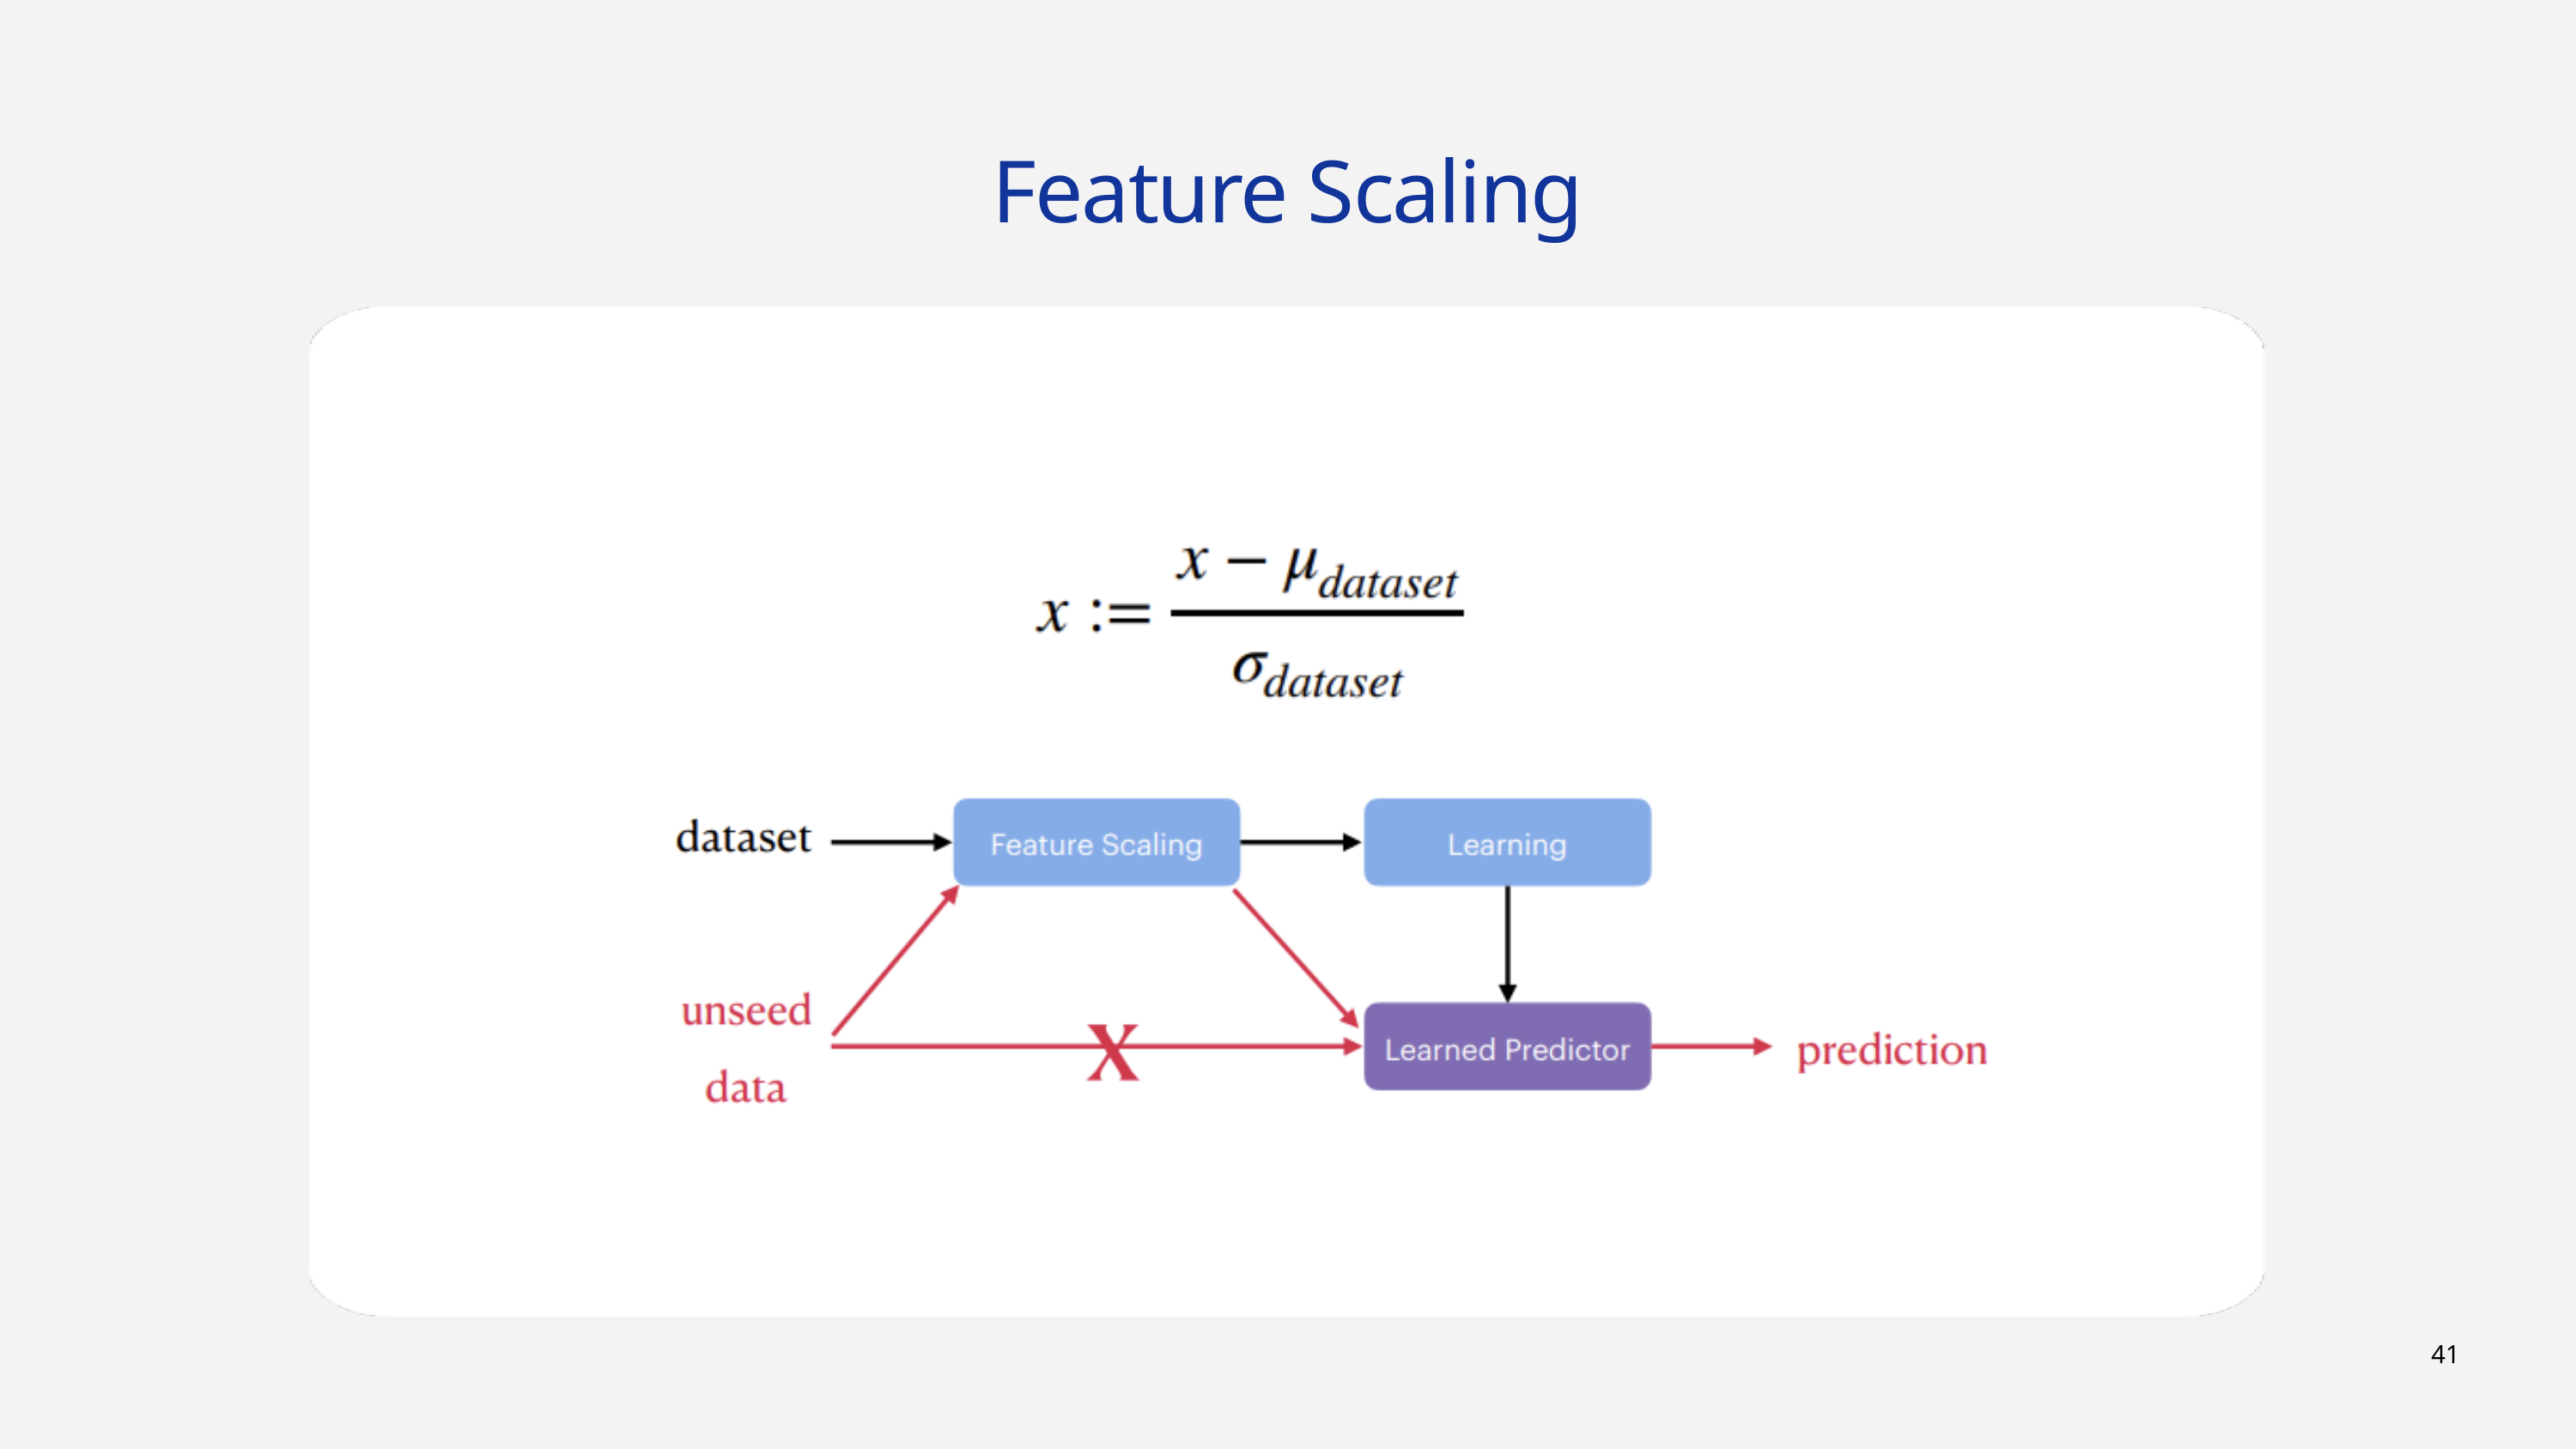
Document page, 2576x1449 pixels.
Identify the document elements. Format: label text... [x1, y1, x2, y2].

text_box 41 [2385, 1331, 2473, 1375]
text_box Feature Scaling [309, 130, 2267, 246]
picture [441, 518, 2025, 1278]
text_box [309, 306, 2267, 1318]
